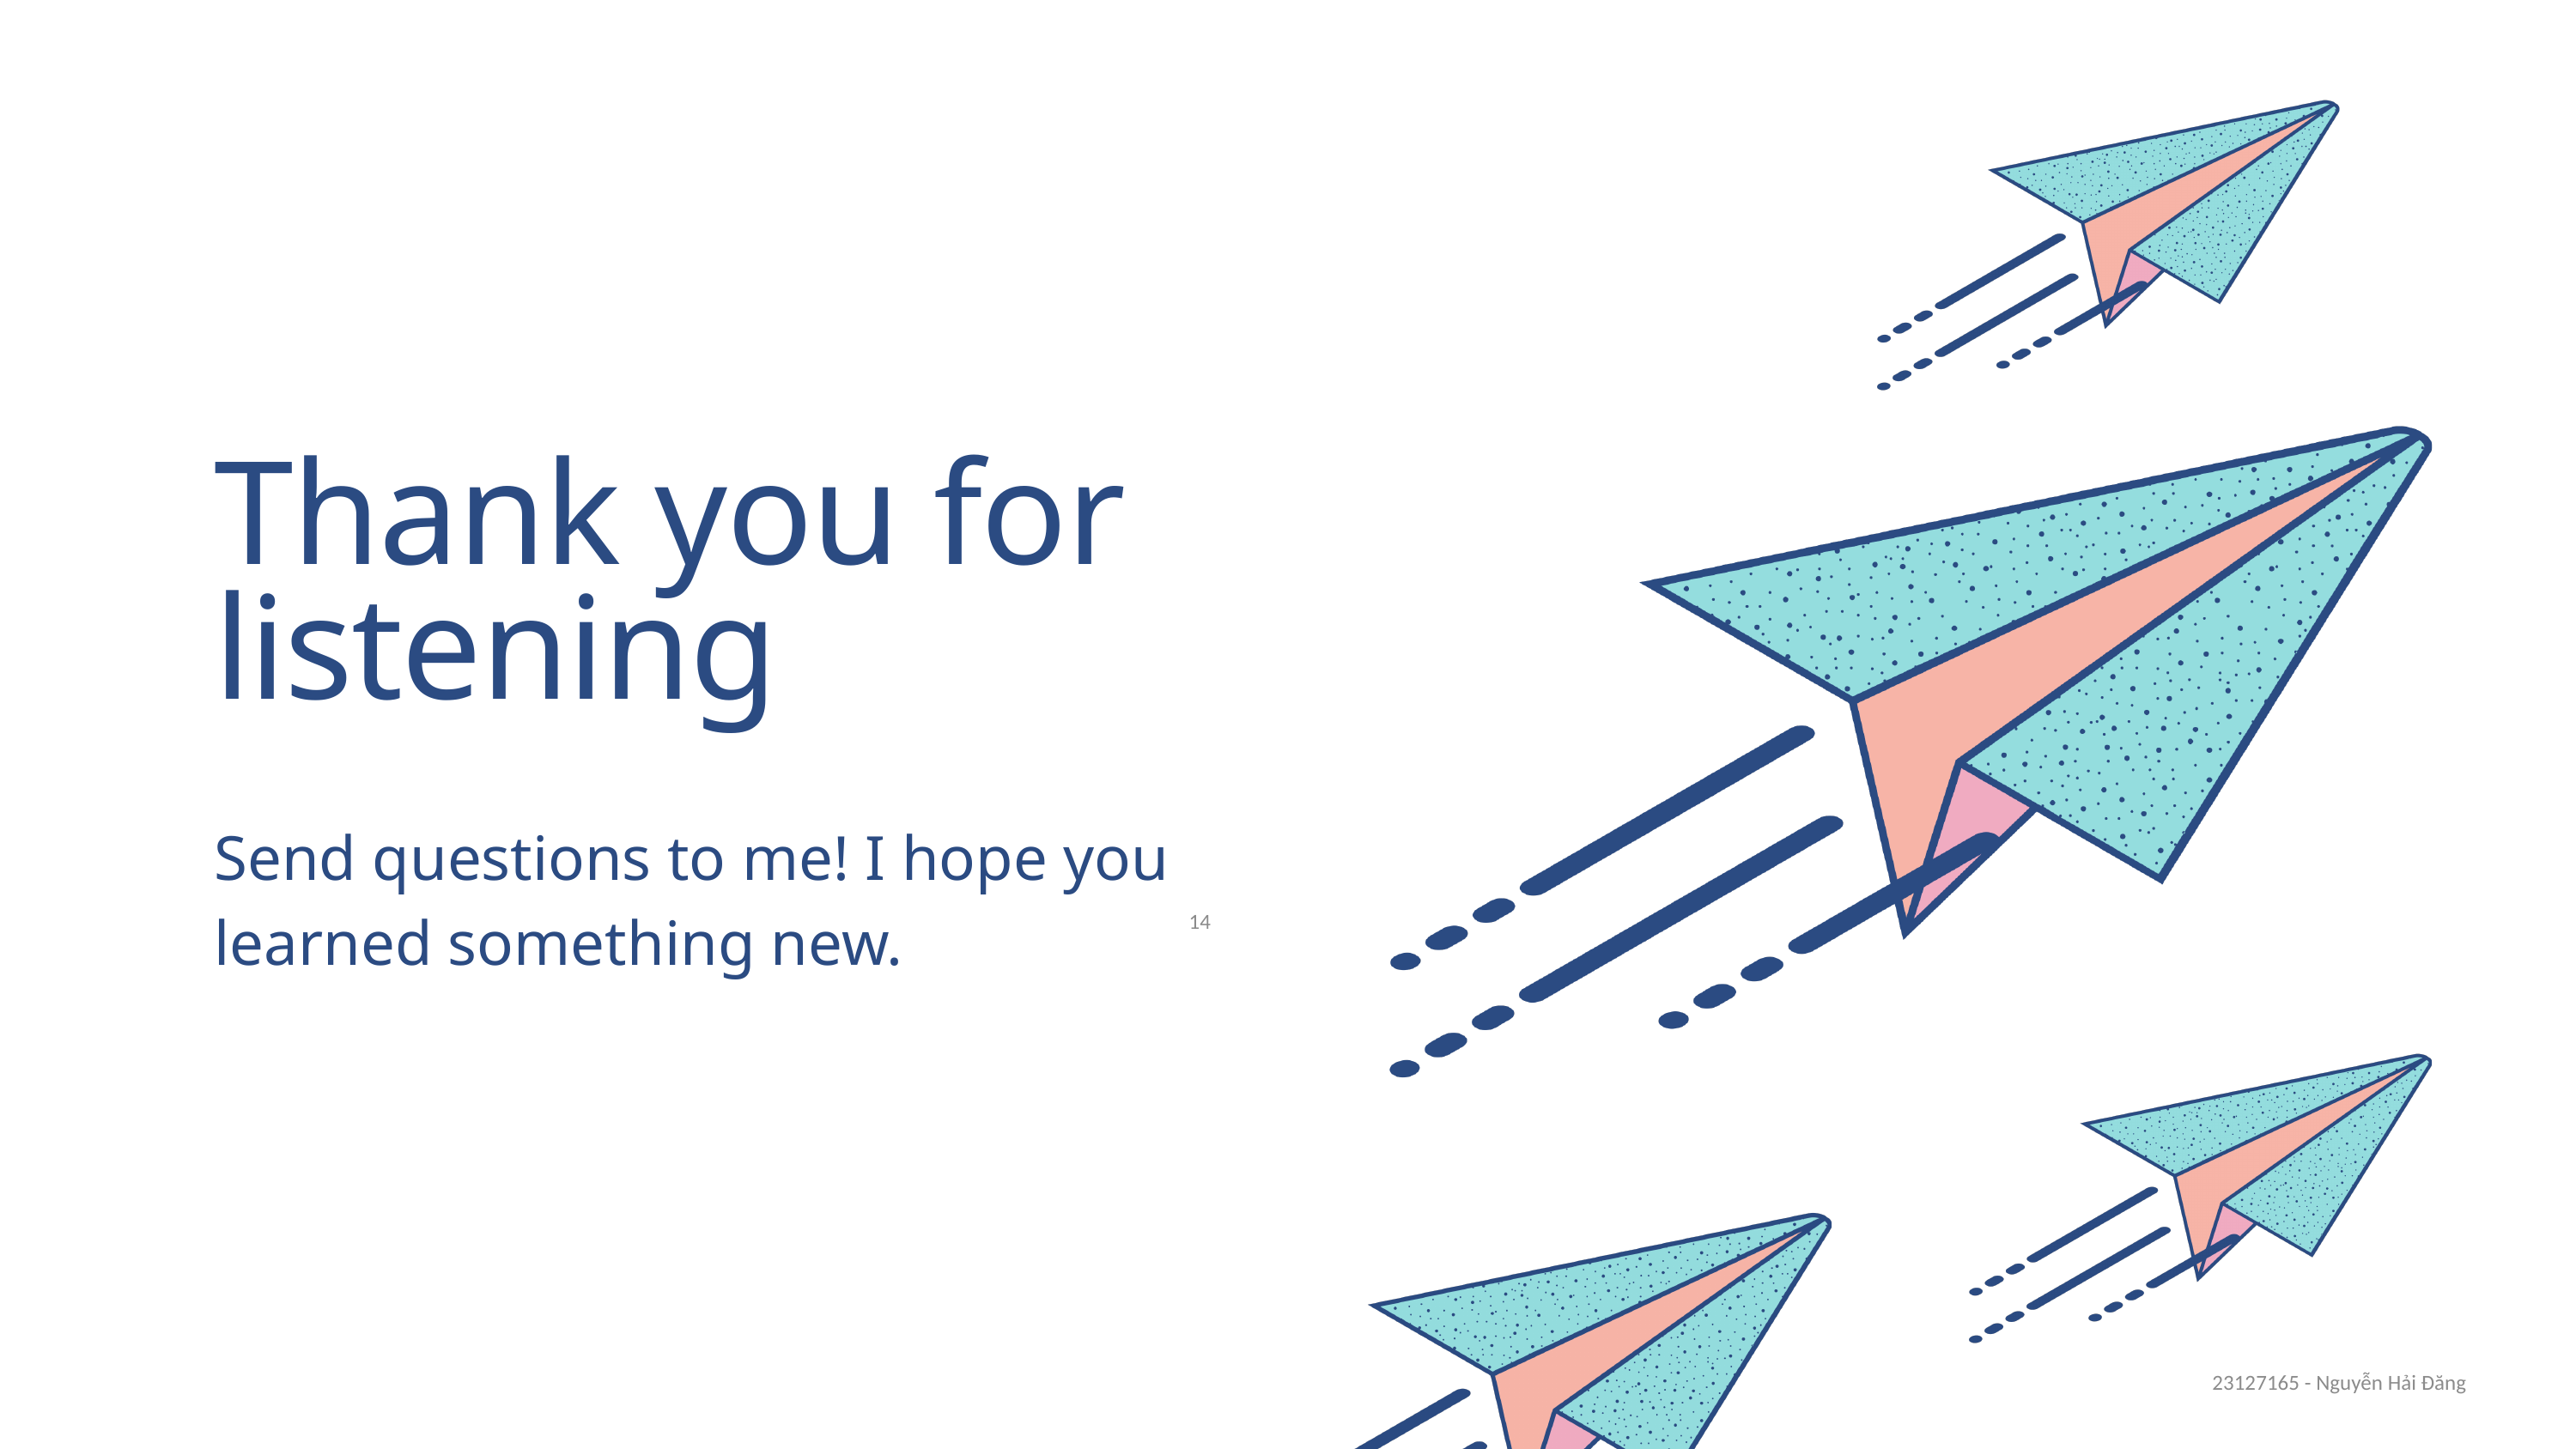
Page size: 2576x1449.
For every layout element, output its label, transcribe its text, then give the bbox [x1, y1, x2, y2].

footer 23127165 - Nguyễn Hải Đăng [2136, 1355, 2544, 1408]
text_box [1876, 100, 2340, 391]
text_box [1388, 425, 2433, 1078]
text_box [214, 458, 1245, 974]
text_box [1968, 1053, 2433, 1344]
text_box [1220, 1212, 1832, 1449]
